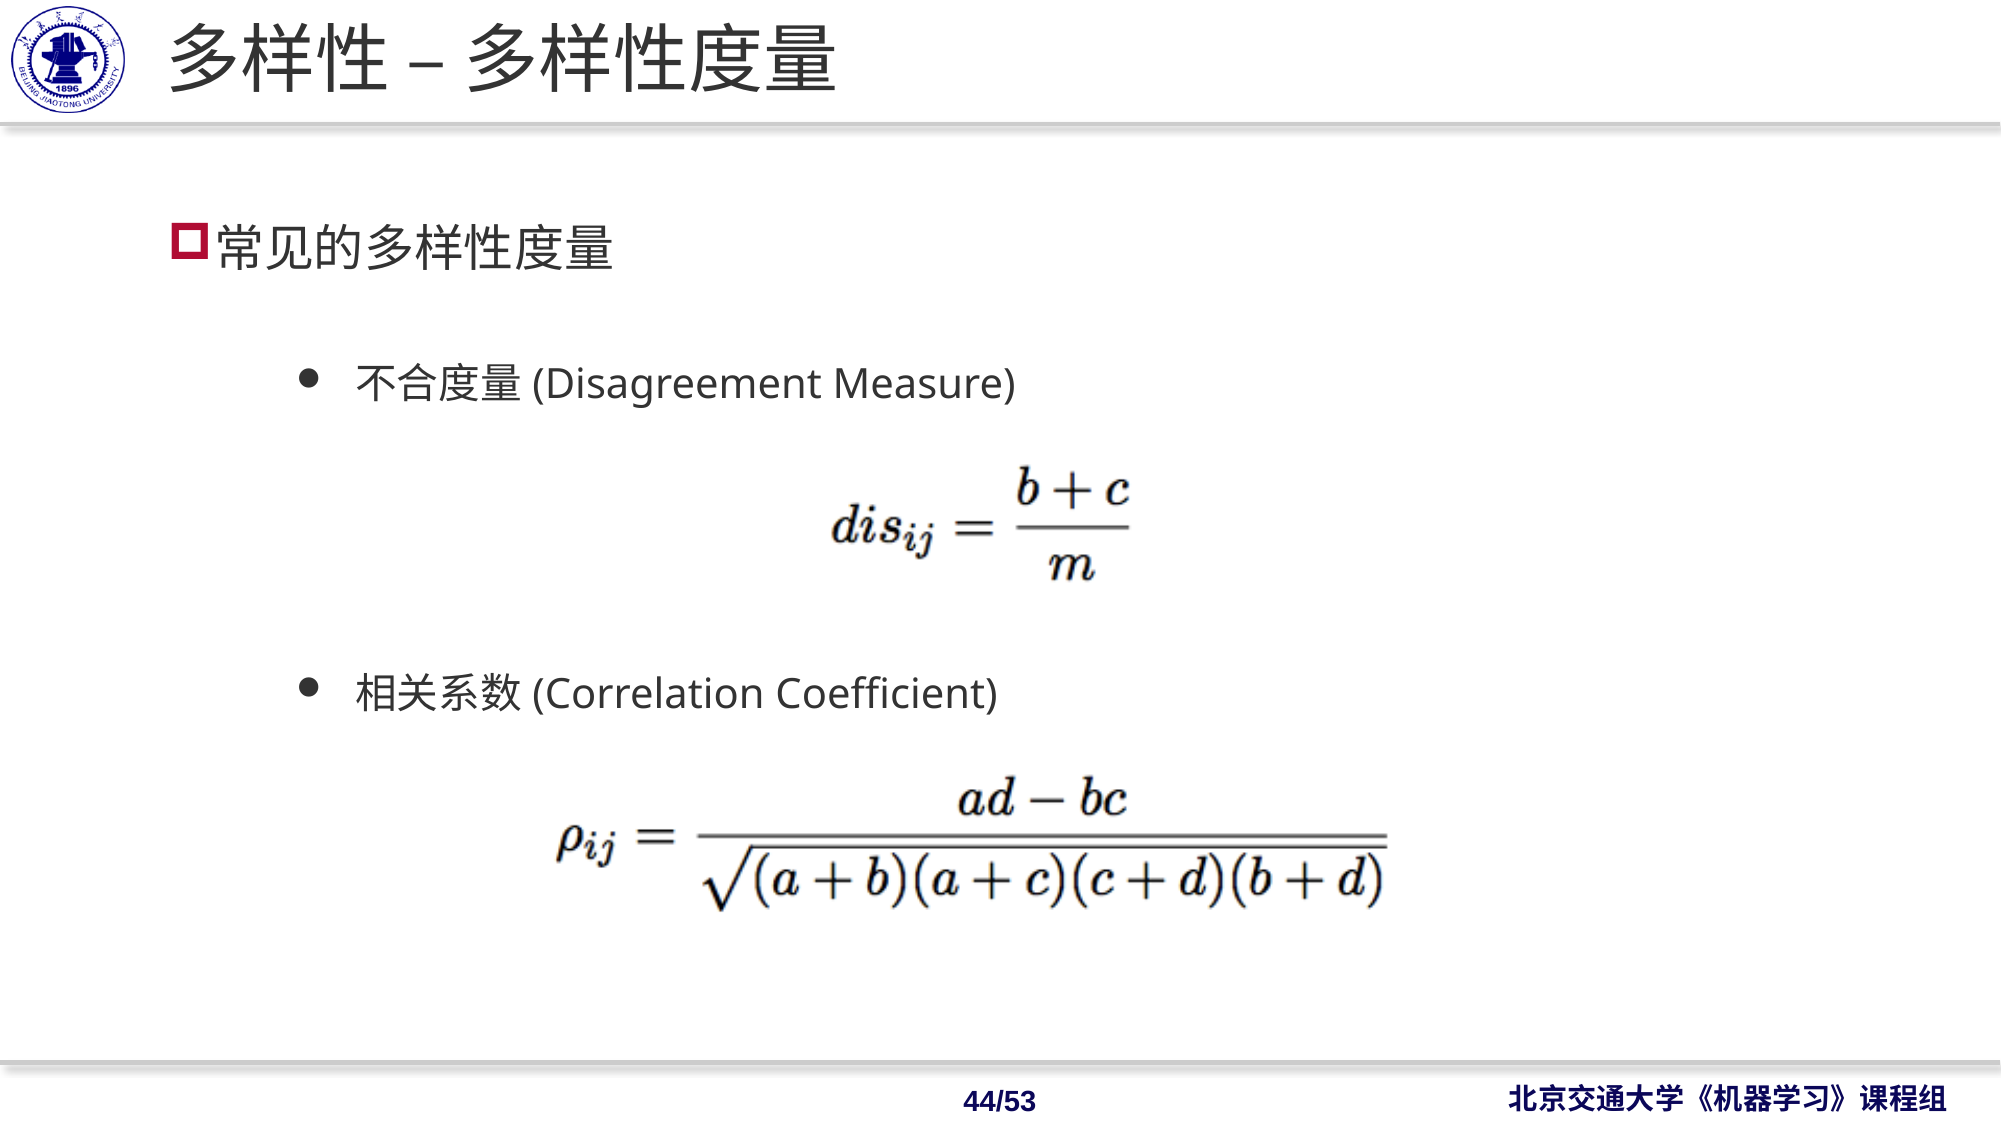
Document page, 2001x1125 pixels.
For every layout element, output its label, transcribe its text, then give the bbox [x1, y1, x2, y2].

picture [532, 767, 1394, 931]
picture [824, 436, 1144, 593]
title 多样性 – 多样性度量 [150, 0, 1444, 128]
text_box 常见的多样性度量 不合度量(Disagreement Measure) 相关系数(Correlation Coefficient) [152, 124, 1608, 936]
picture [11, 6, 125, 113]
